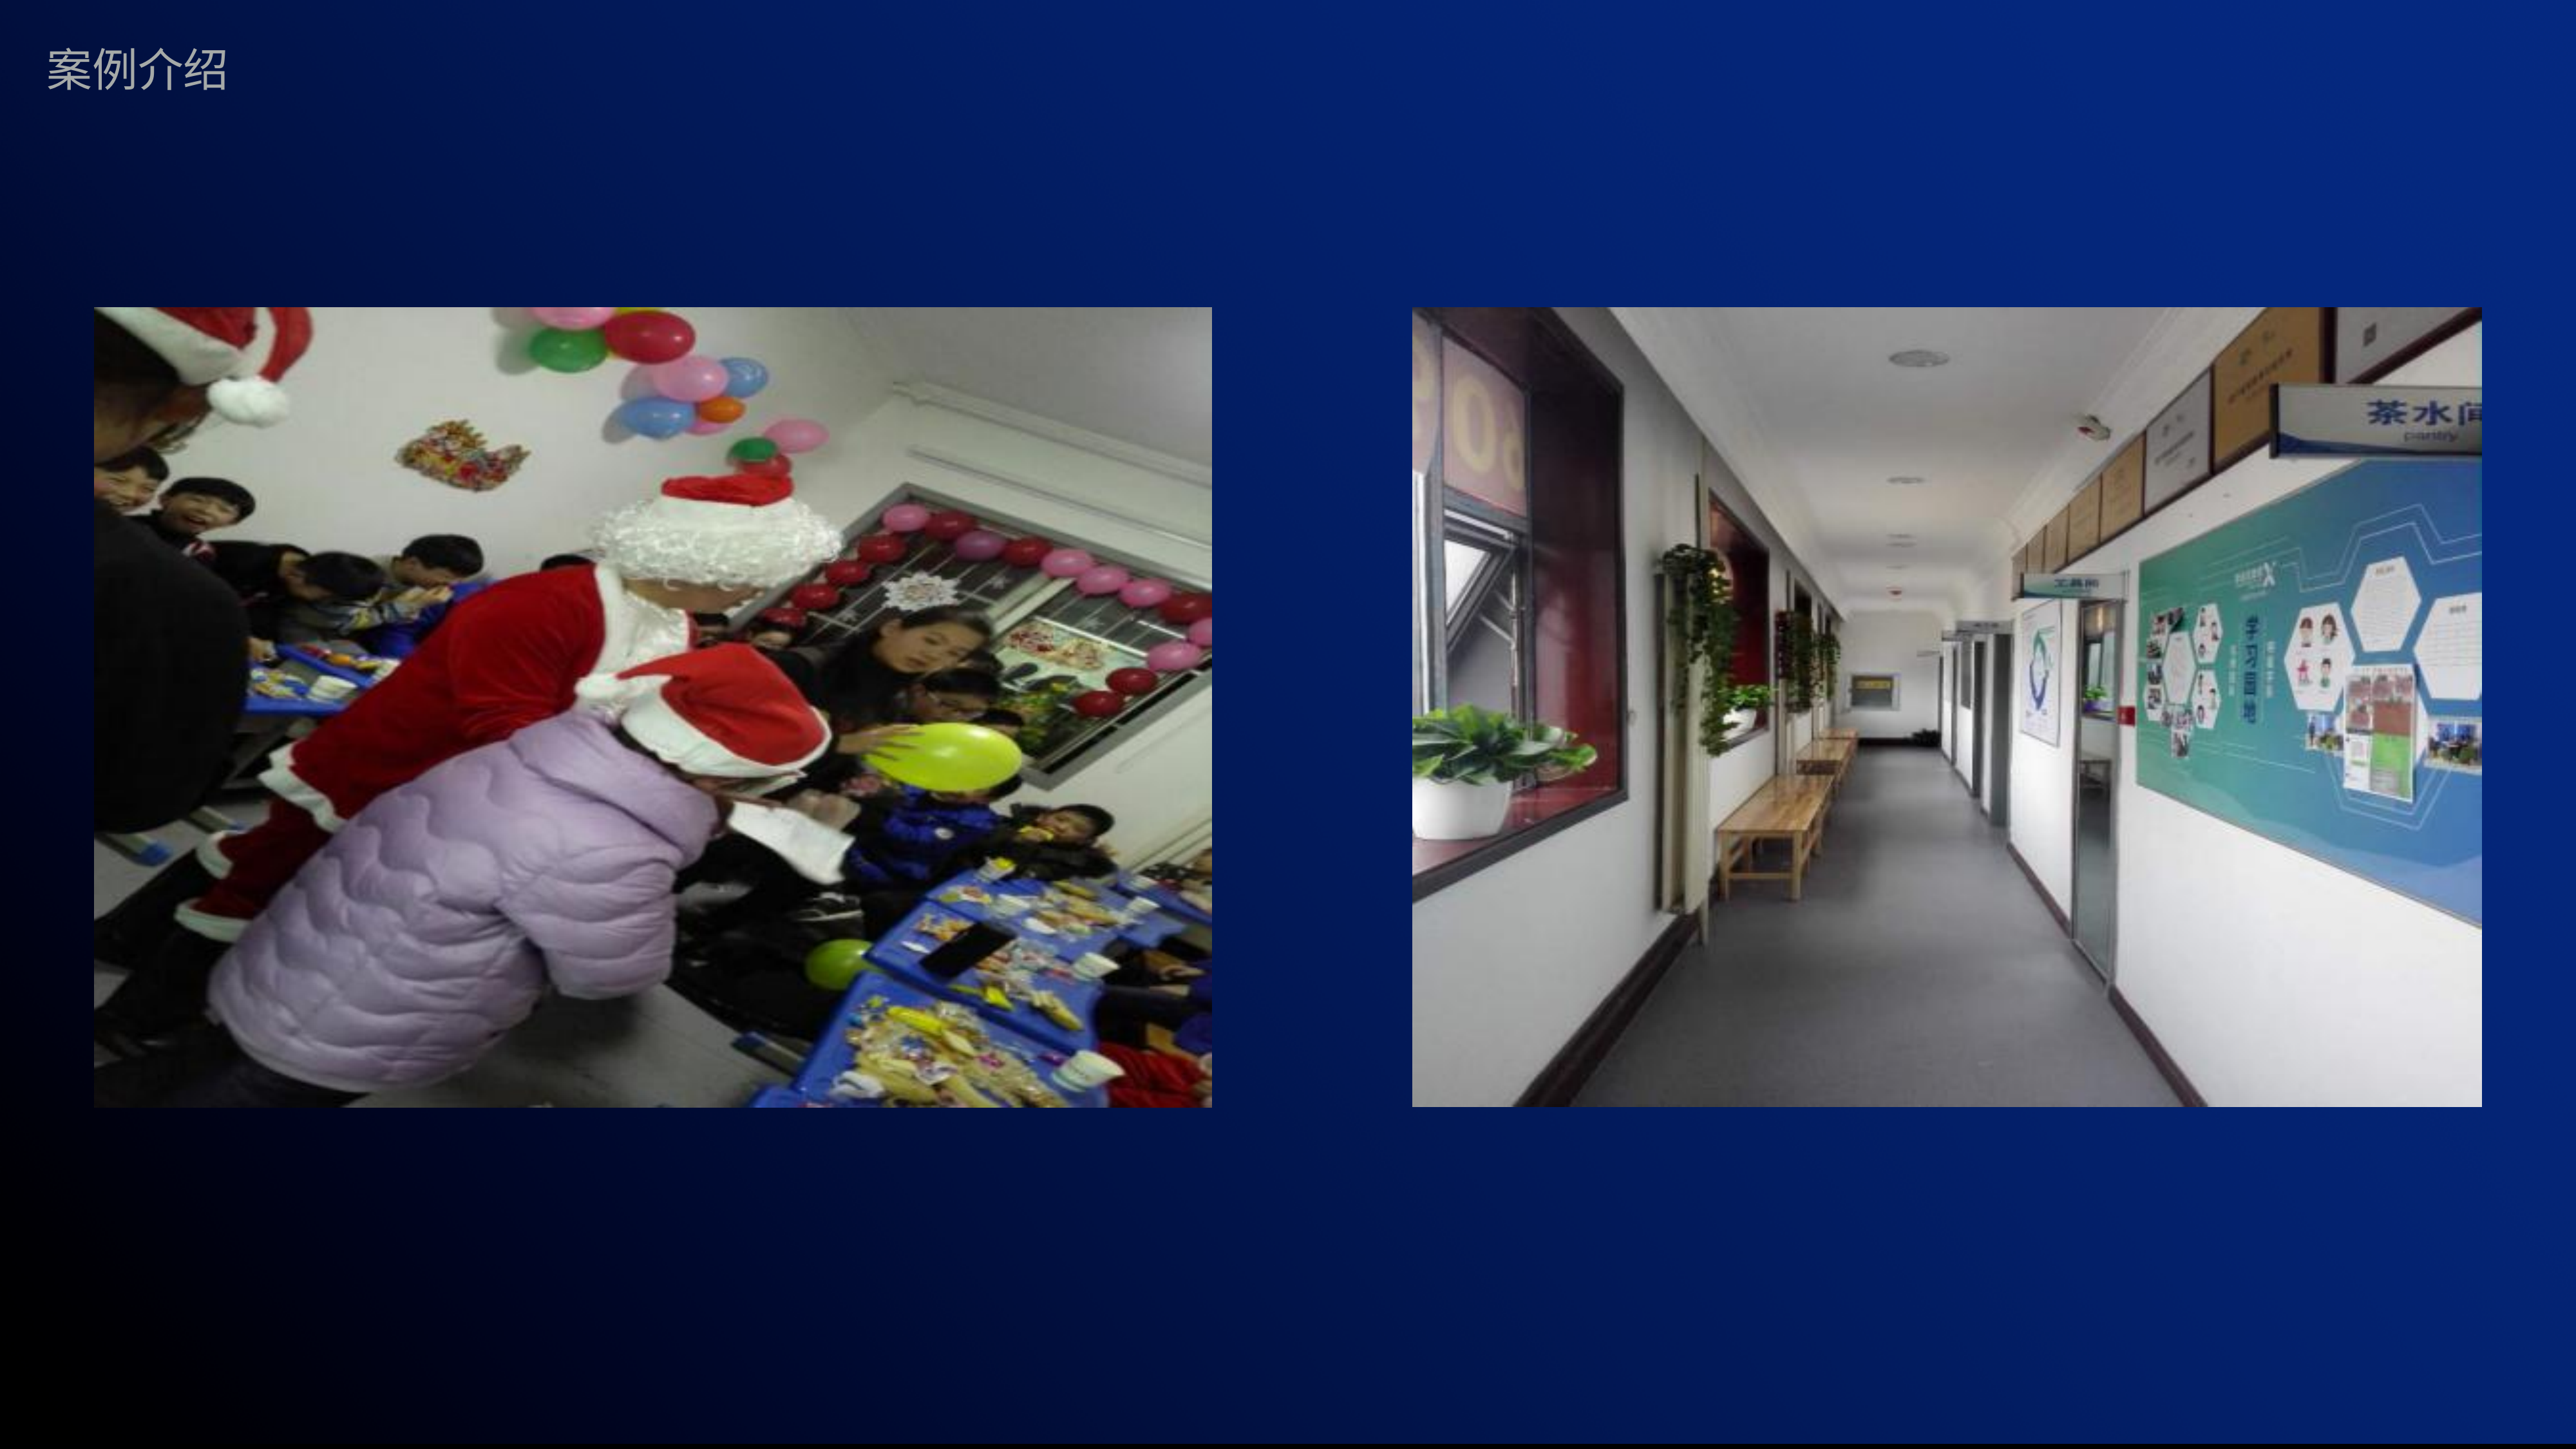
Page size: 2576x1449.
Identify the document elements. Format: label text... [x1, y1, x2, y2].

picture [0, 0, 2576, 1444]
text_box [93, 307, 2482, 1108]
text_box 案例介绍 [41, 35, 235, 102]
